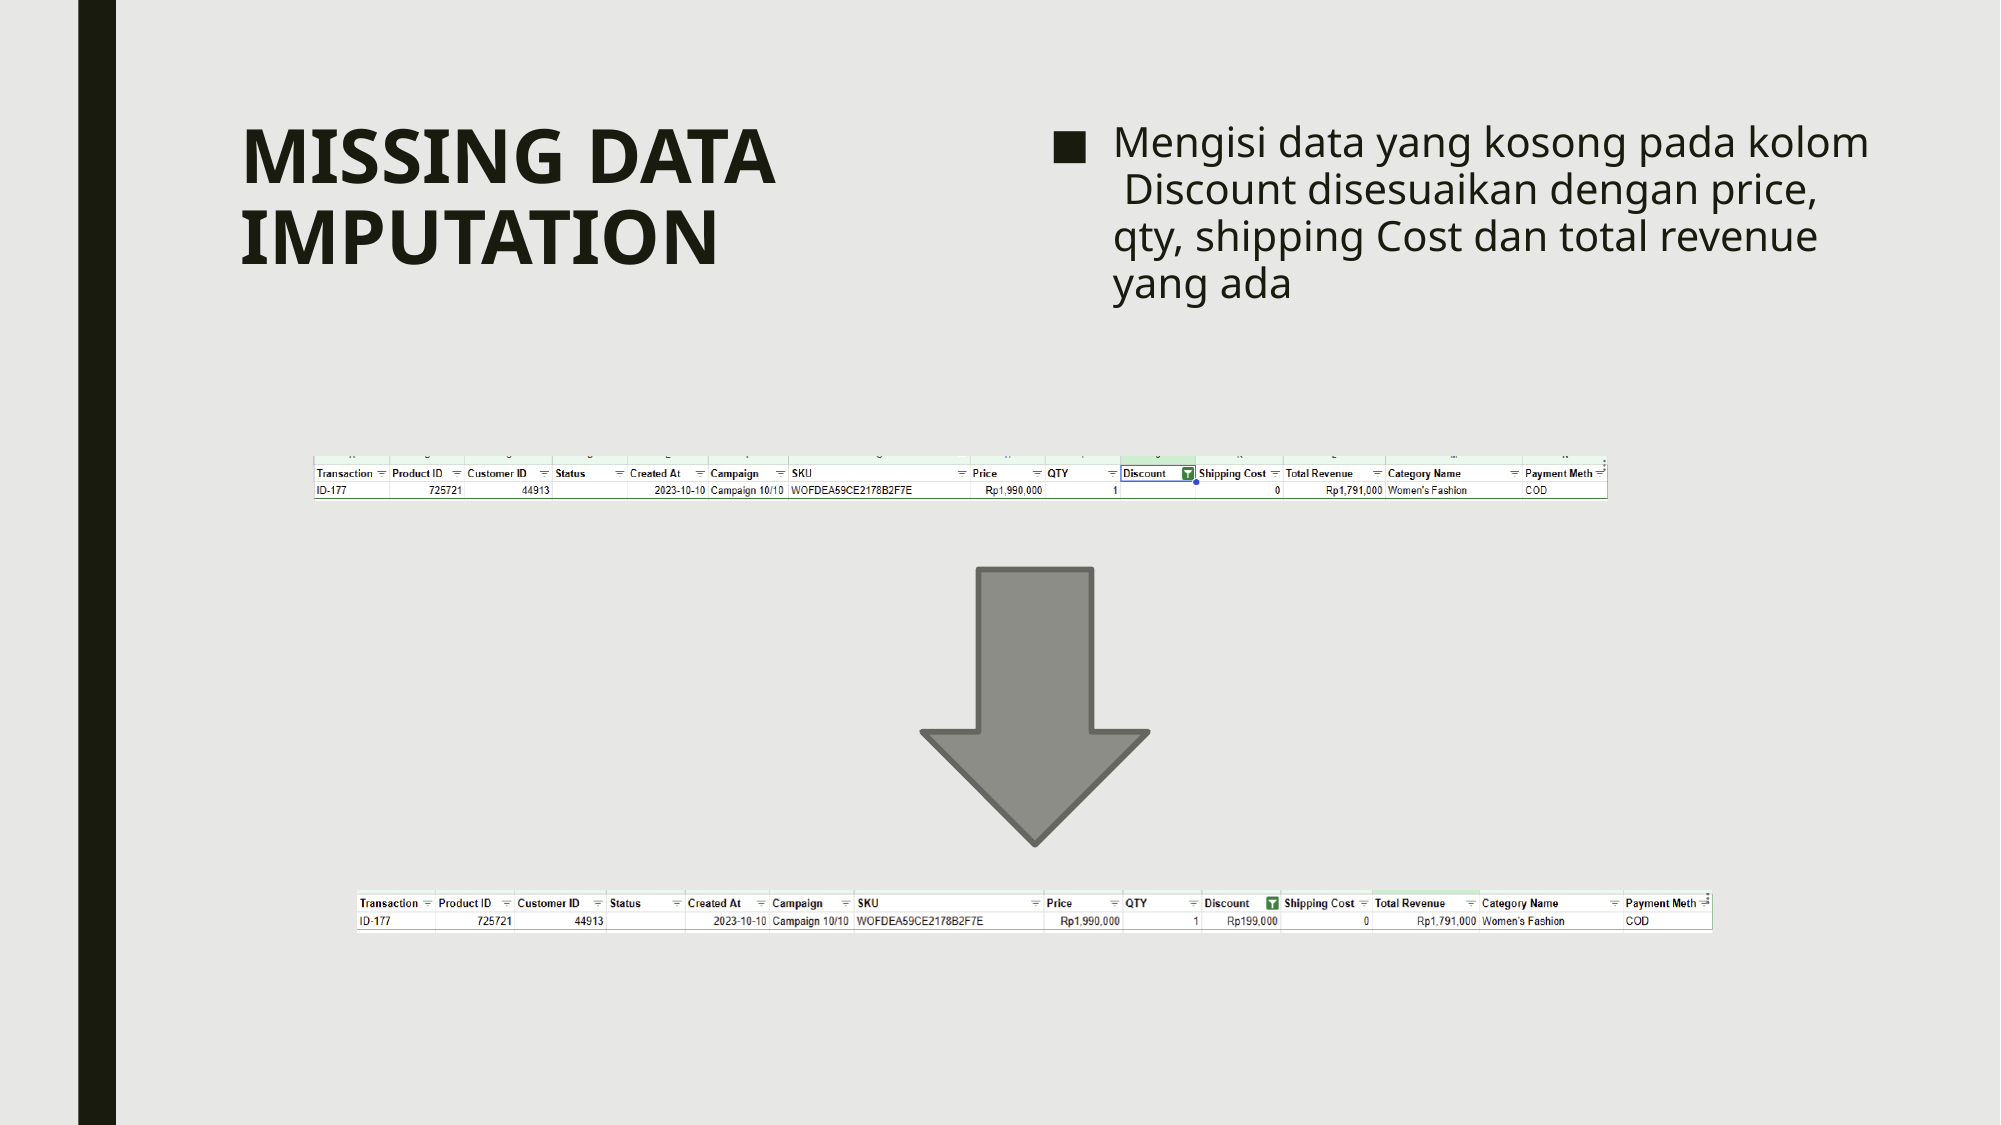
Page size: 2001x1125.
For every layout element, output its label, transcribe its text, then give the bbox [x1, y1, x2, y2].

list Mengisi data yang kosong pada kolom Discount disesuaikan dengan price, qty, shipping Cost dan total revenue yang ada [1035, 112, 1890, 503]
picture [356, 890, 1714, 934]
title MISSING DATA IMPUTATION [225, 112, 990, 503]
text_box [922, 569, 1149, 845]
picture [313, 456, 1609, 502]
